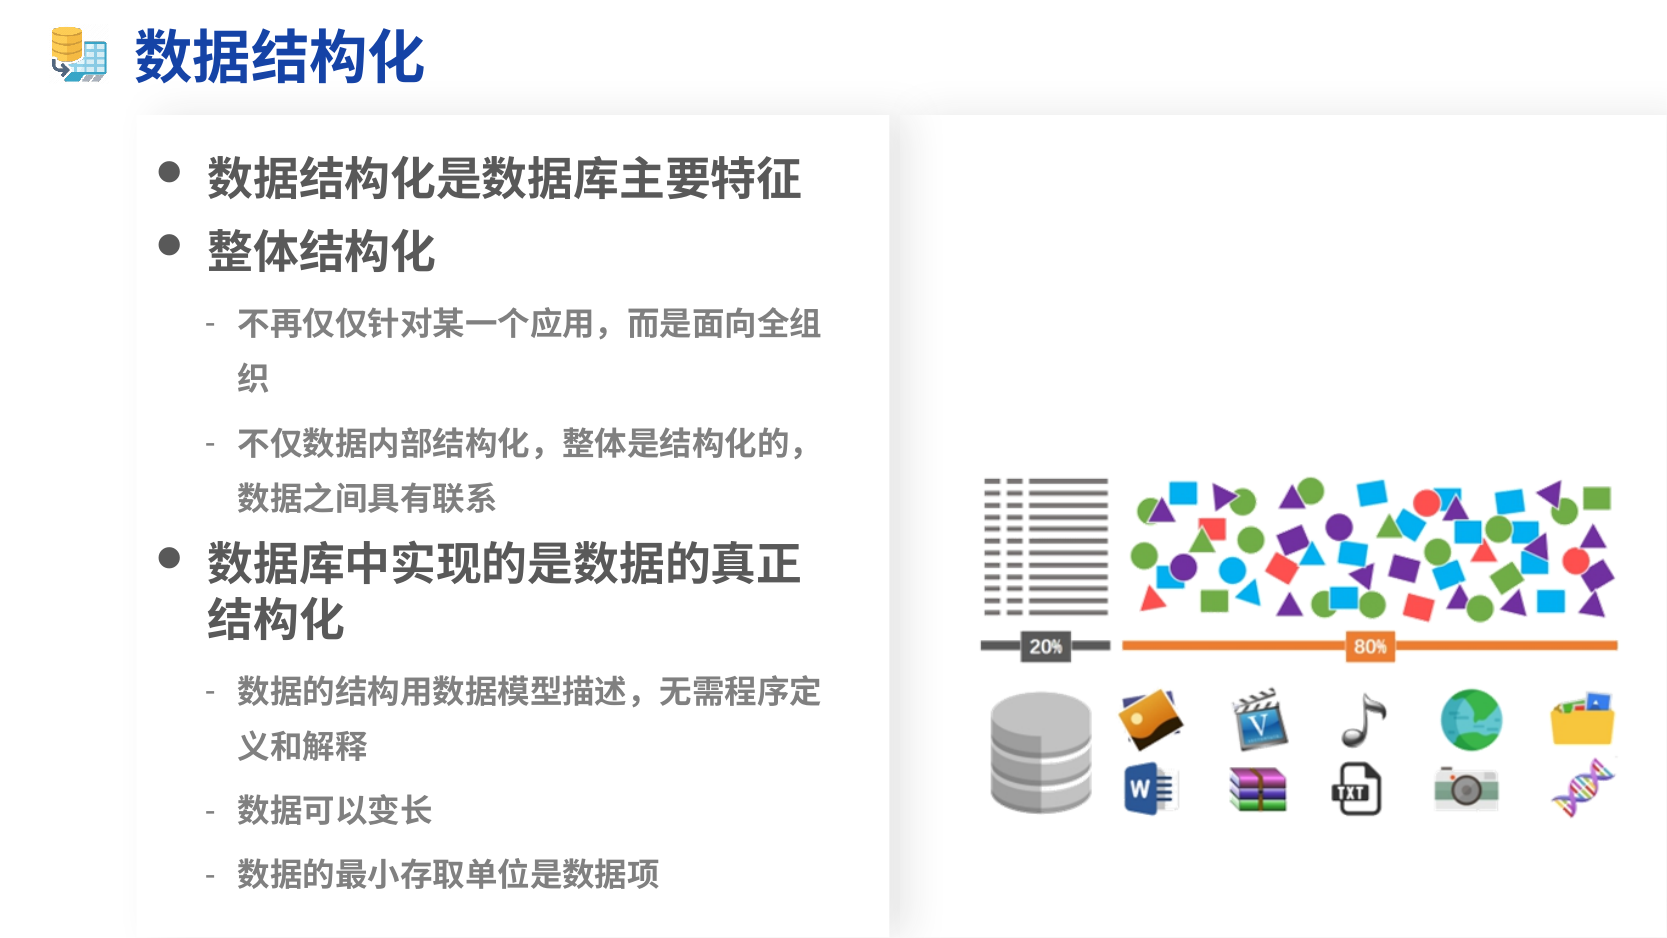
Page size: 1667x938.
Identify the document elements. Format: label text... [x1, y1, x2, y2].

text_box [135, 147, 890, 938]
picture [49, 24, 109, 84]
title 数据结构化 [118, 0, 1617, 147]
list 数据结构化是数据库主要特征 整体结构化 不再仅仅针对某一个应用，而是面向全组织 不仅数据内部结构化，整体是结构化的，数据之间具有联系 数据库中实现的是数据的真正结构化 数据的结构用数据模型描述，无需程序定义和解释 数据可以变长 数据的最小存取单位是数据项 [140, 141, 850, 901]
picture [975, 468, 1631, 837]
text_box [907, 114, 1667, 938]
